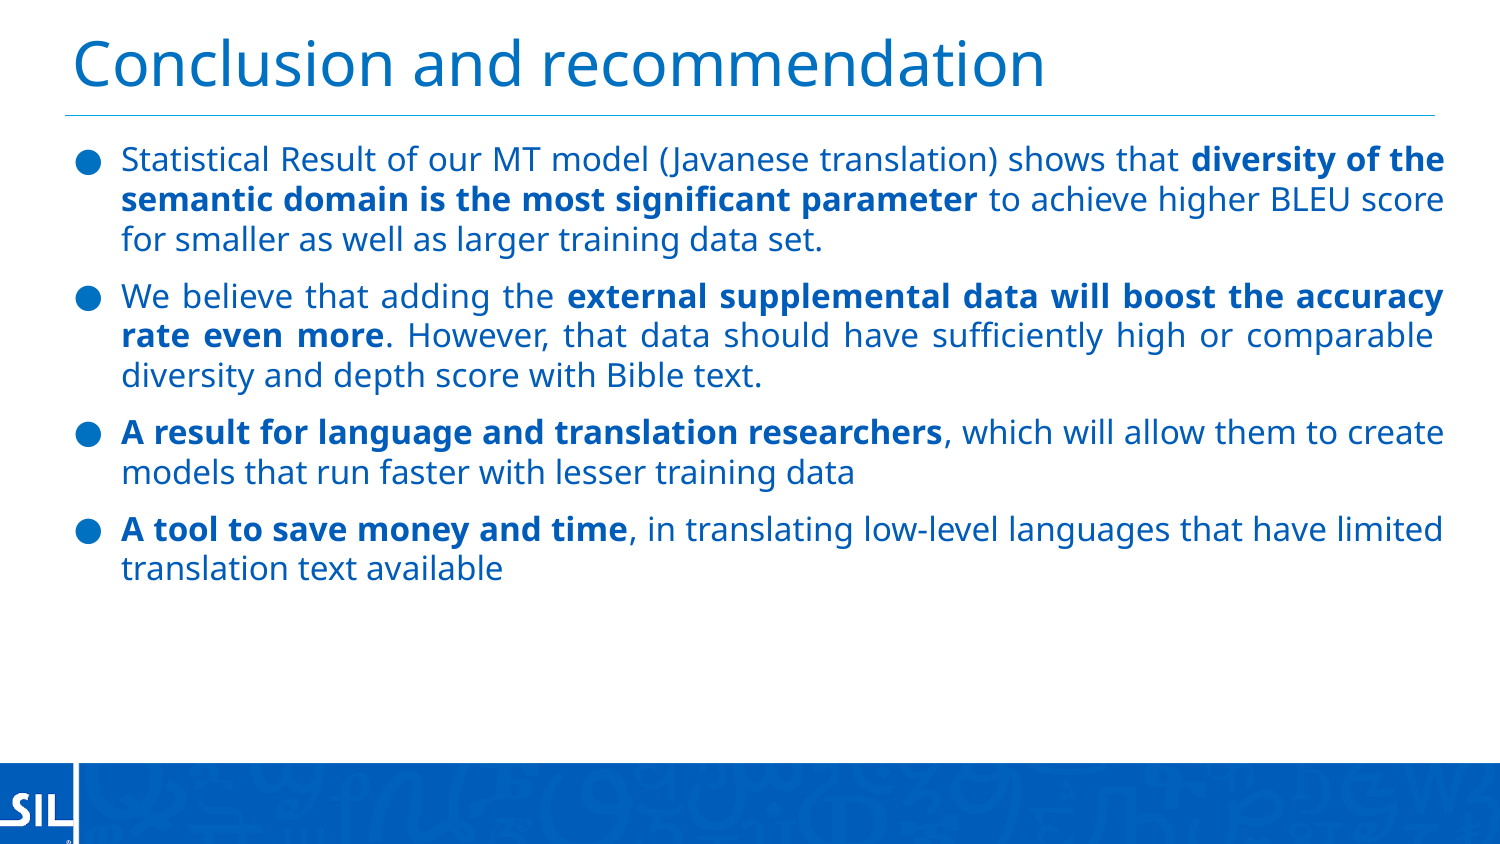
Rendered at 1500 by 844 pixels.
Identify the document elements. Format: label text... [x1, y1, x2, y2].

picture [0, 763, 1500, 844]
title Conclusion and recommendation [57, 8, 1428, 103]
list Statistical Result of our MT model (Javanese translation) shows that diversity of the semantic domain is the most significant parameter to achieve higher BLEU score for smaller as well as larger training data set. We believe that adding the external supplemental data will boost the accuracy rate even more. However, that data should have sufficiently high or comparable diversity and depth score with Bible text. A result for language and translation researchers, which will allow them to create models that run faster with lesser training data A tool to save money and time, in translating low-level languages that have limited translation text available [59, 123, 1461, 737]
